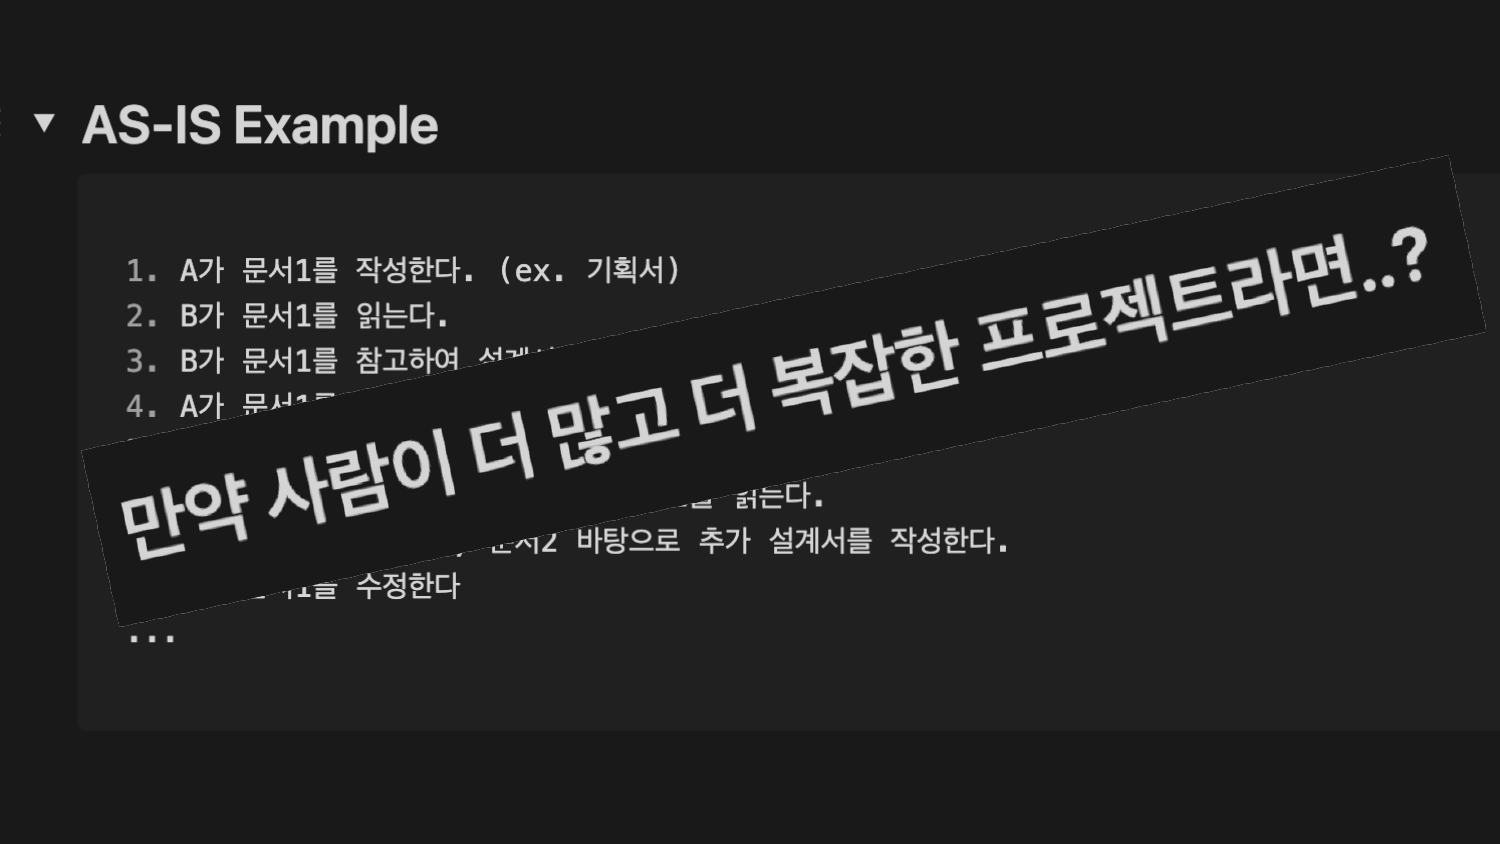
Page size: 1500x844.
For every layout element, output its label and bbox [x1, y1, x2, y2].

picture [0, 78, 1500, 766]
